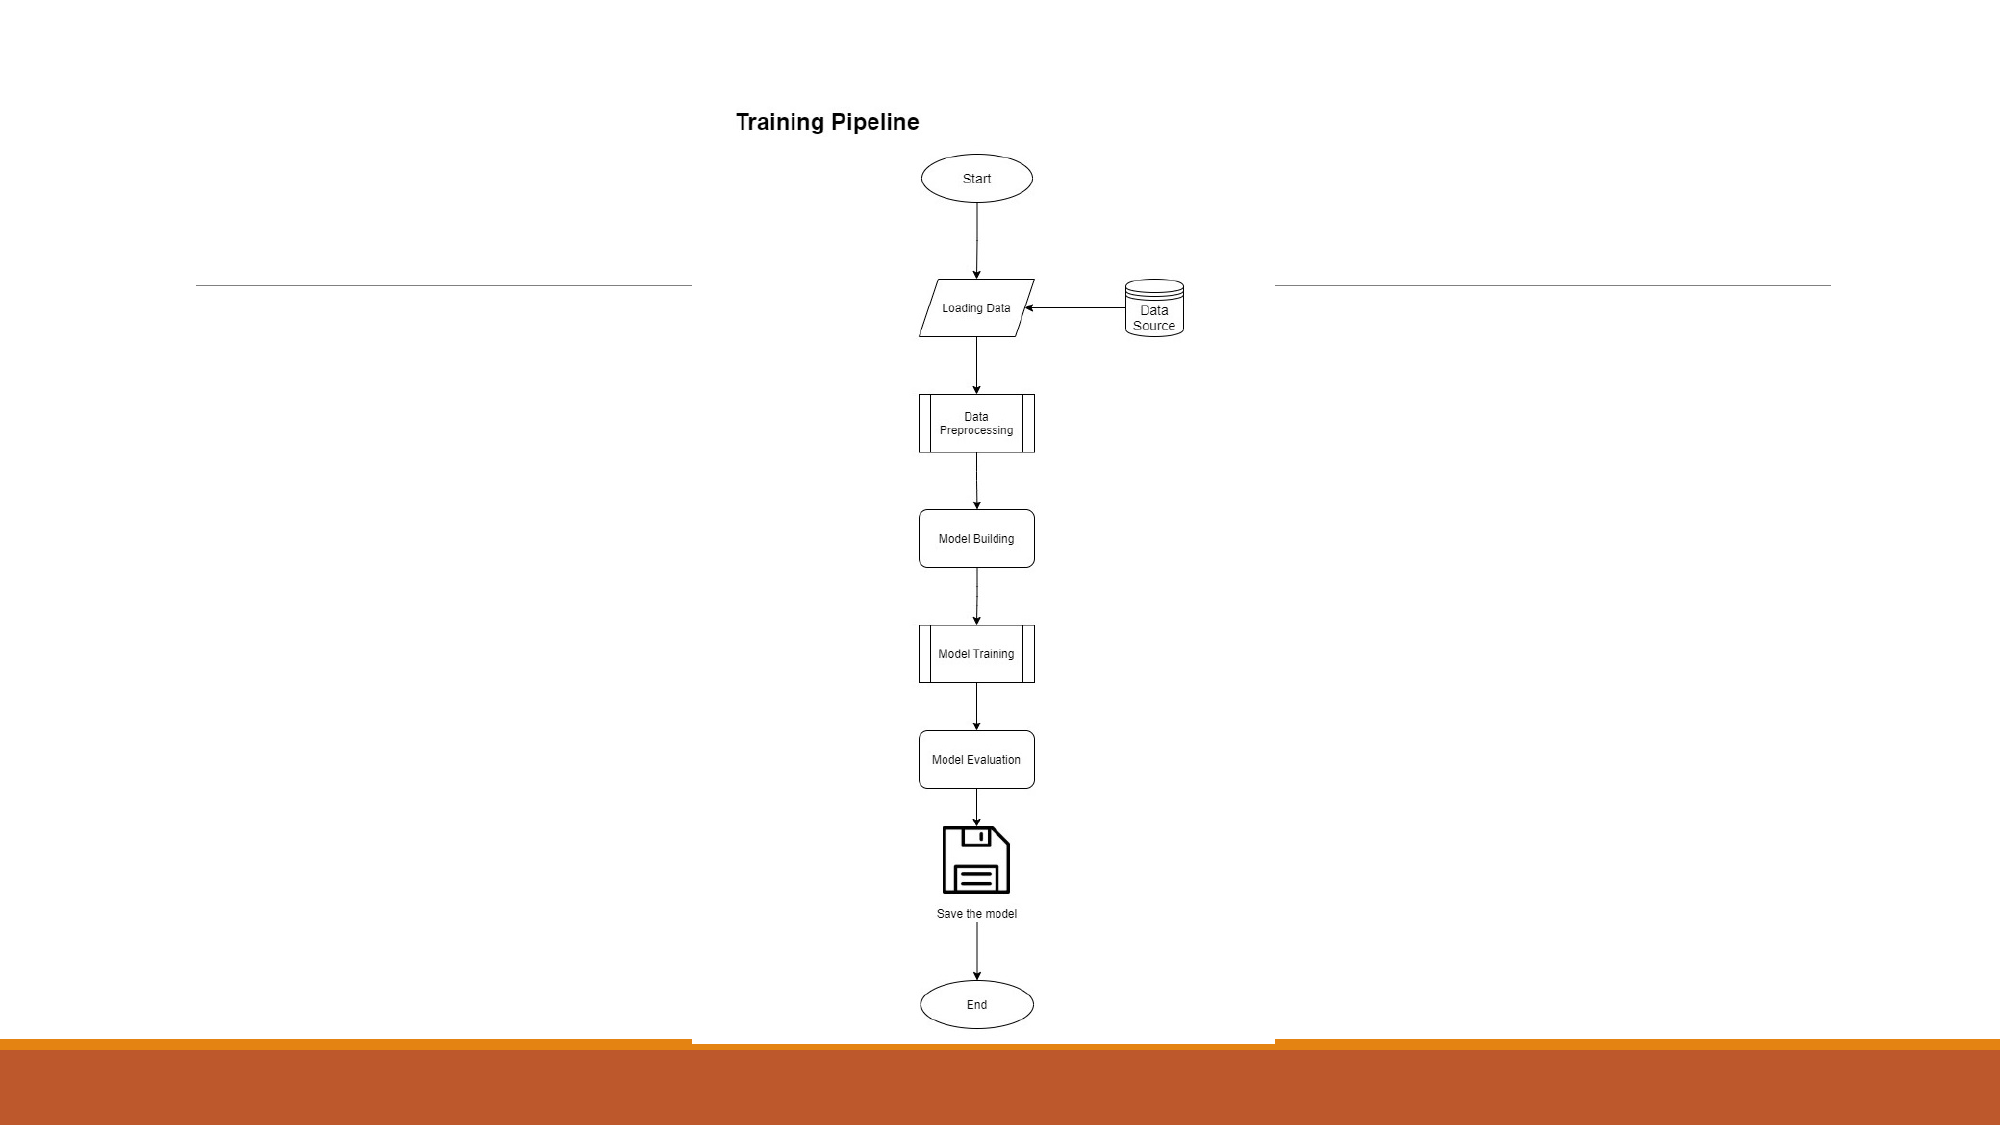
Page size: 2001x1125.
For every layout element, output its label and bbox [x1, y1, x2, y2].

list [692, 59, 1275, 1045]
